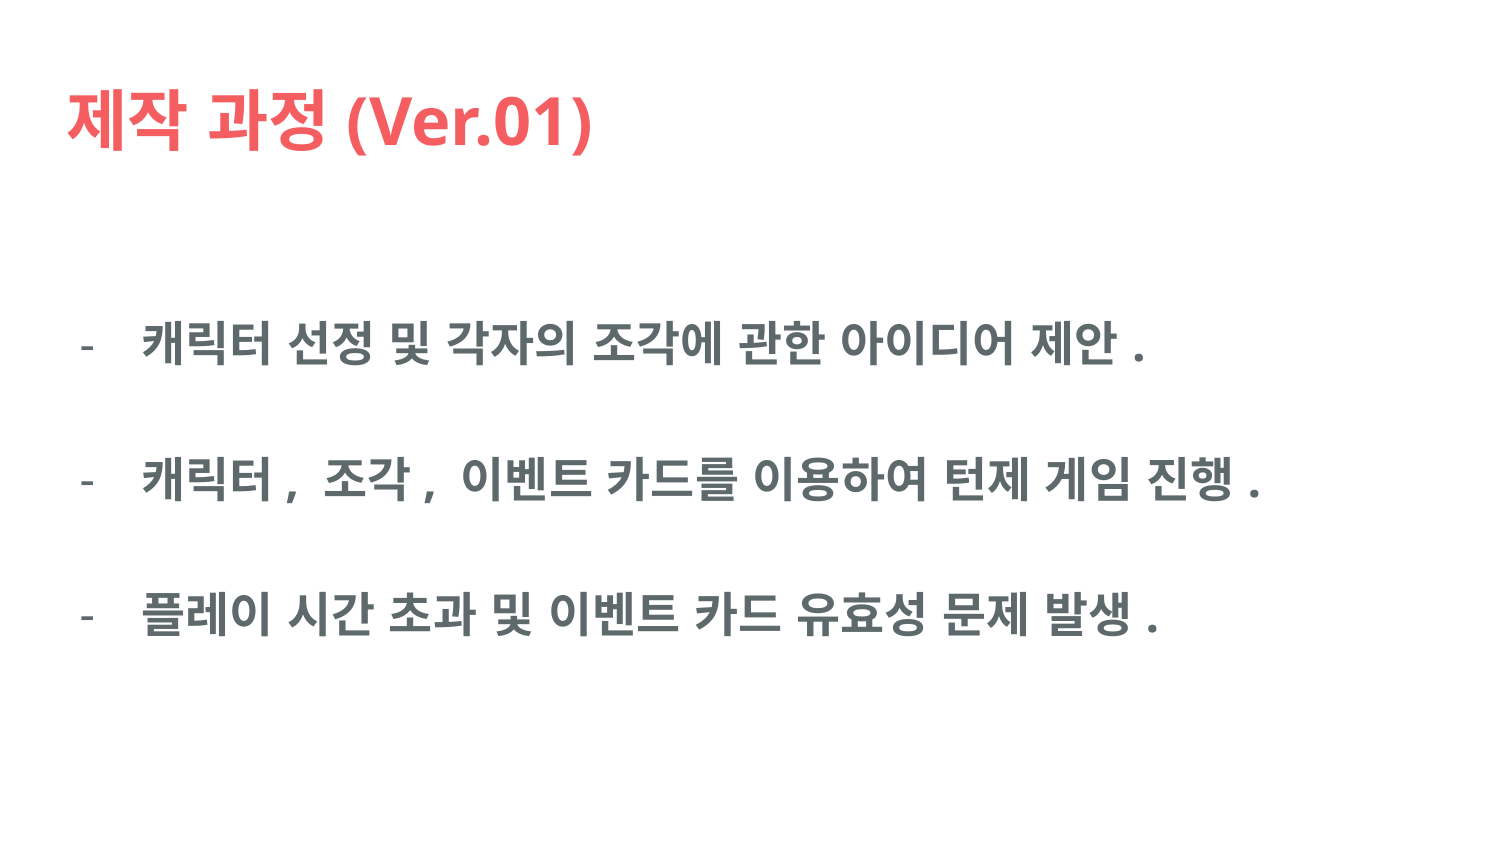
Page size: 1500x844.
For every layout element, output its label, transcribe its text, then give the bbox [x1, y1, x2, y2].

title 제작 과정(Ver.01) [51, 64, 1449, 167]
list 캐릭터 선정 및 각자의 조각에 관한 아이디어 제안. 캐릭터, 조각, 이벤트 카드를 이용하여 턴제 게임 진행. 플레이 시간 초과 및 이벤트 카드 유효성 문제 발생. [51, 290, 1449, 665]
